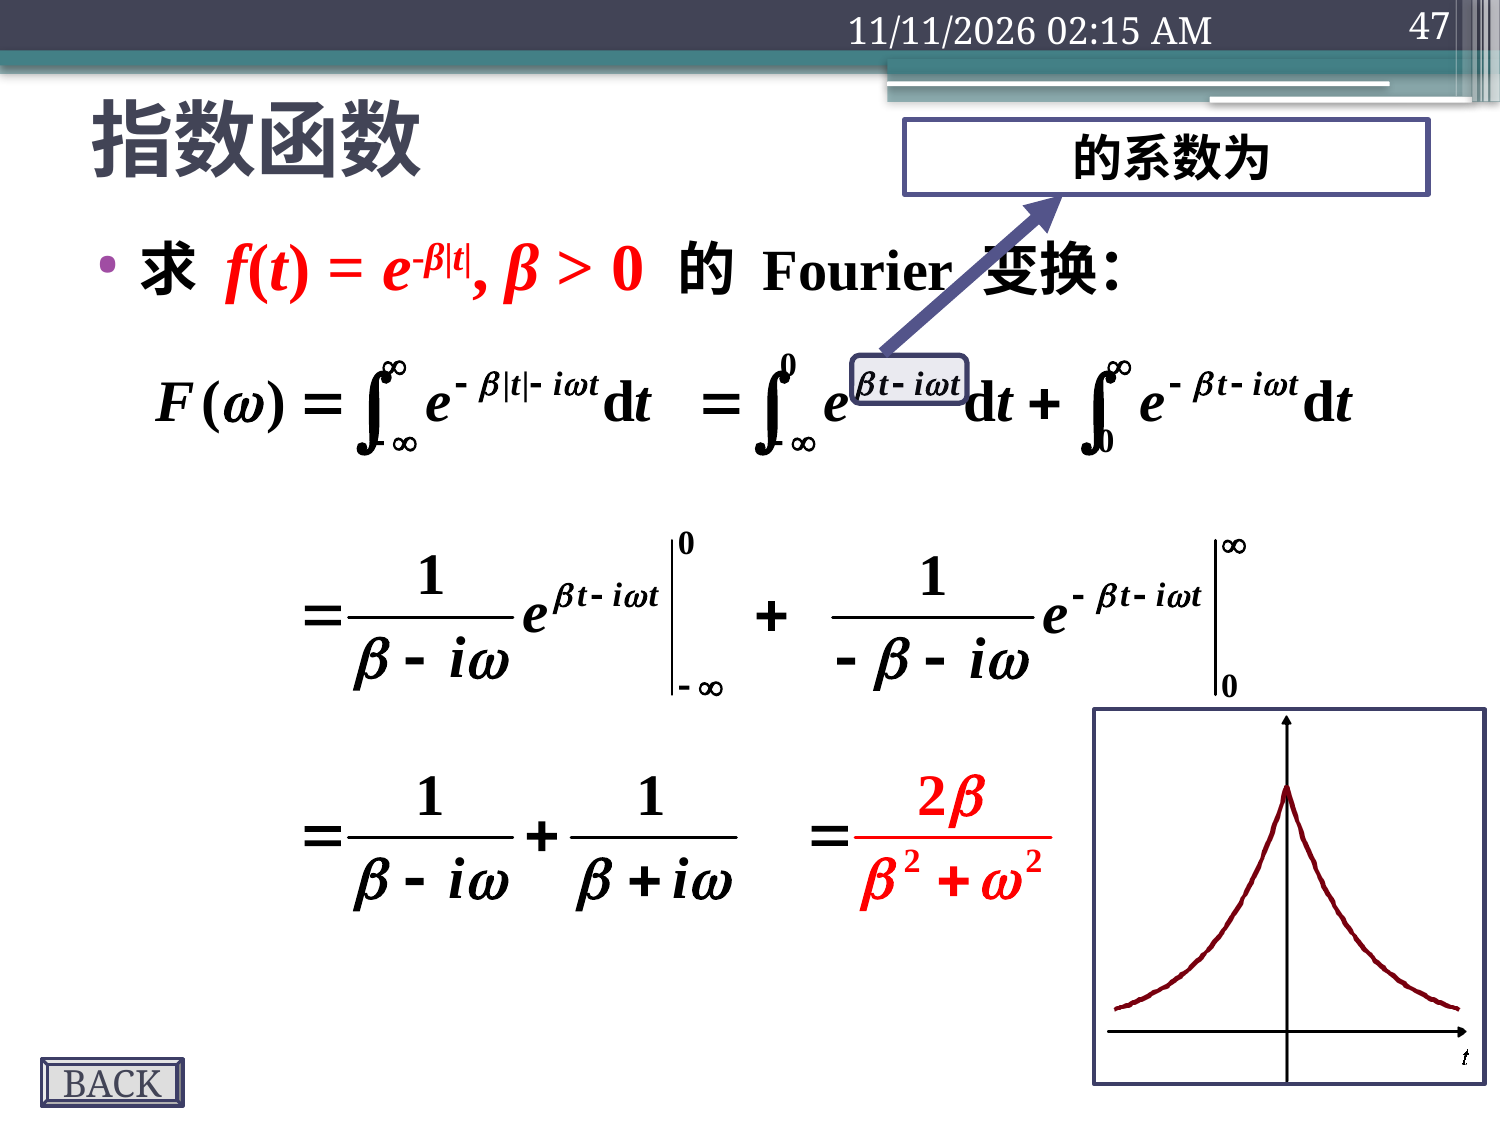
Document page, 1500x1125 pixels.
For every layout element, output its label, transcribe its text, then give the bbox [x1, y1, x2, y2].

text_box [145, 337, 668, 466]
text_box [796, 755, 1064, 923]
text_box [744, 515, 1259, 712]
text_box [290, 755, 749, 923]
list 求 f(t) = e-β|t|, β > 0 的 Fourier 变换： [64, 215, 875, 334]
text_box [290, 515, 735, 712]
picture [1096, 711, 1483, 1083]
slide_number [832, 1, 1269, 20]
list 求 f(t) = e-β|t|, β > 0 的 Fourier 变换： [1070, 215, 1176, 334]
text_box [882, 194, 1064, 354]
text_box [688, 337, 1365, 466]
title 指数函数 [75, 66, 1425, 208]
slide_number 47 [1269, 1, 1466, 61]
text_box BACK [40, 1057, 185, 1108]
